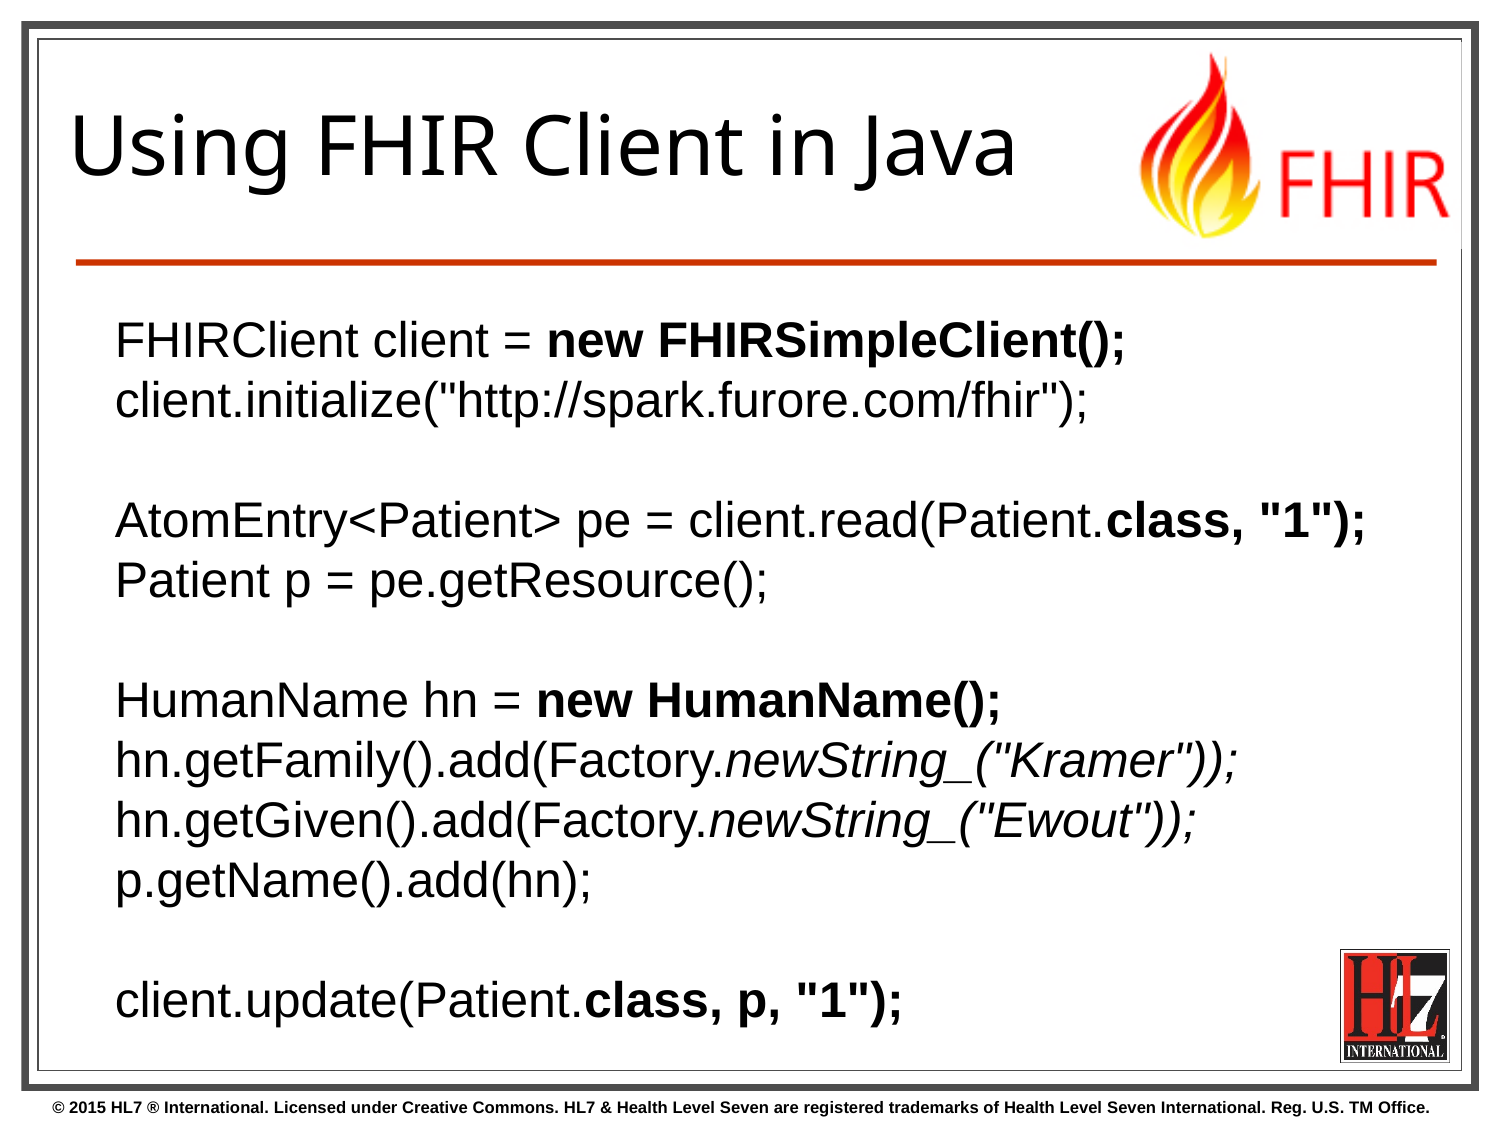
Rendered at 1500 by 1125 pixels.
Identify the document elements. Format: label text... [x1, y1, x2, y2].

picture [1128, 42, 1462, 249]
picture [1340, 949, 1450, 1063]
title Using FHIR Client in Java [53, 54, 1128, 249]
text_box FHIRClient client = new FHIRSimpleClient(); client.initialize("http://spark.furore.com/fhir"); AtomEntry<Patient> pe = client.read(Patient.class, "1"); Patient p = pe.getResource(); HumanName hn = new HumanName(); hn.getFamily().add(Factory.newString_("Kramer")); hn.getGiven().add(Factory.newString_("Ewout")); p.getName().add(hn); client.update(Patient.class, p, "1"); [99, 299, 1400, 1035]
